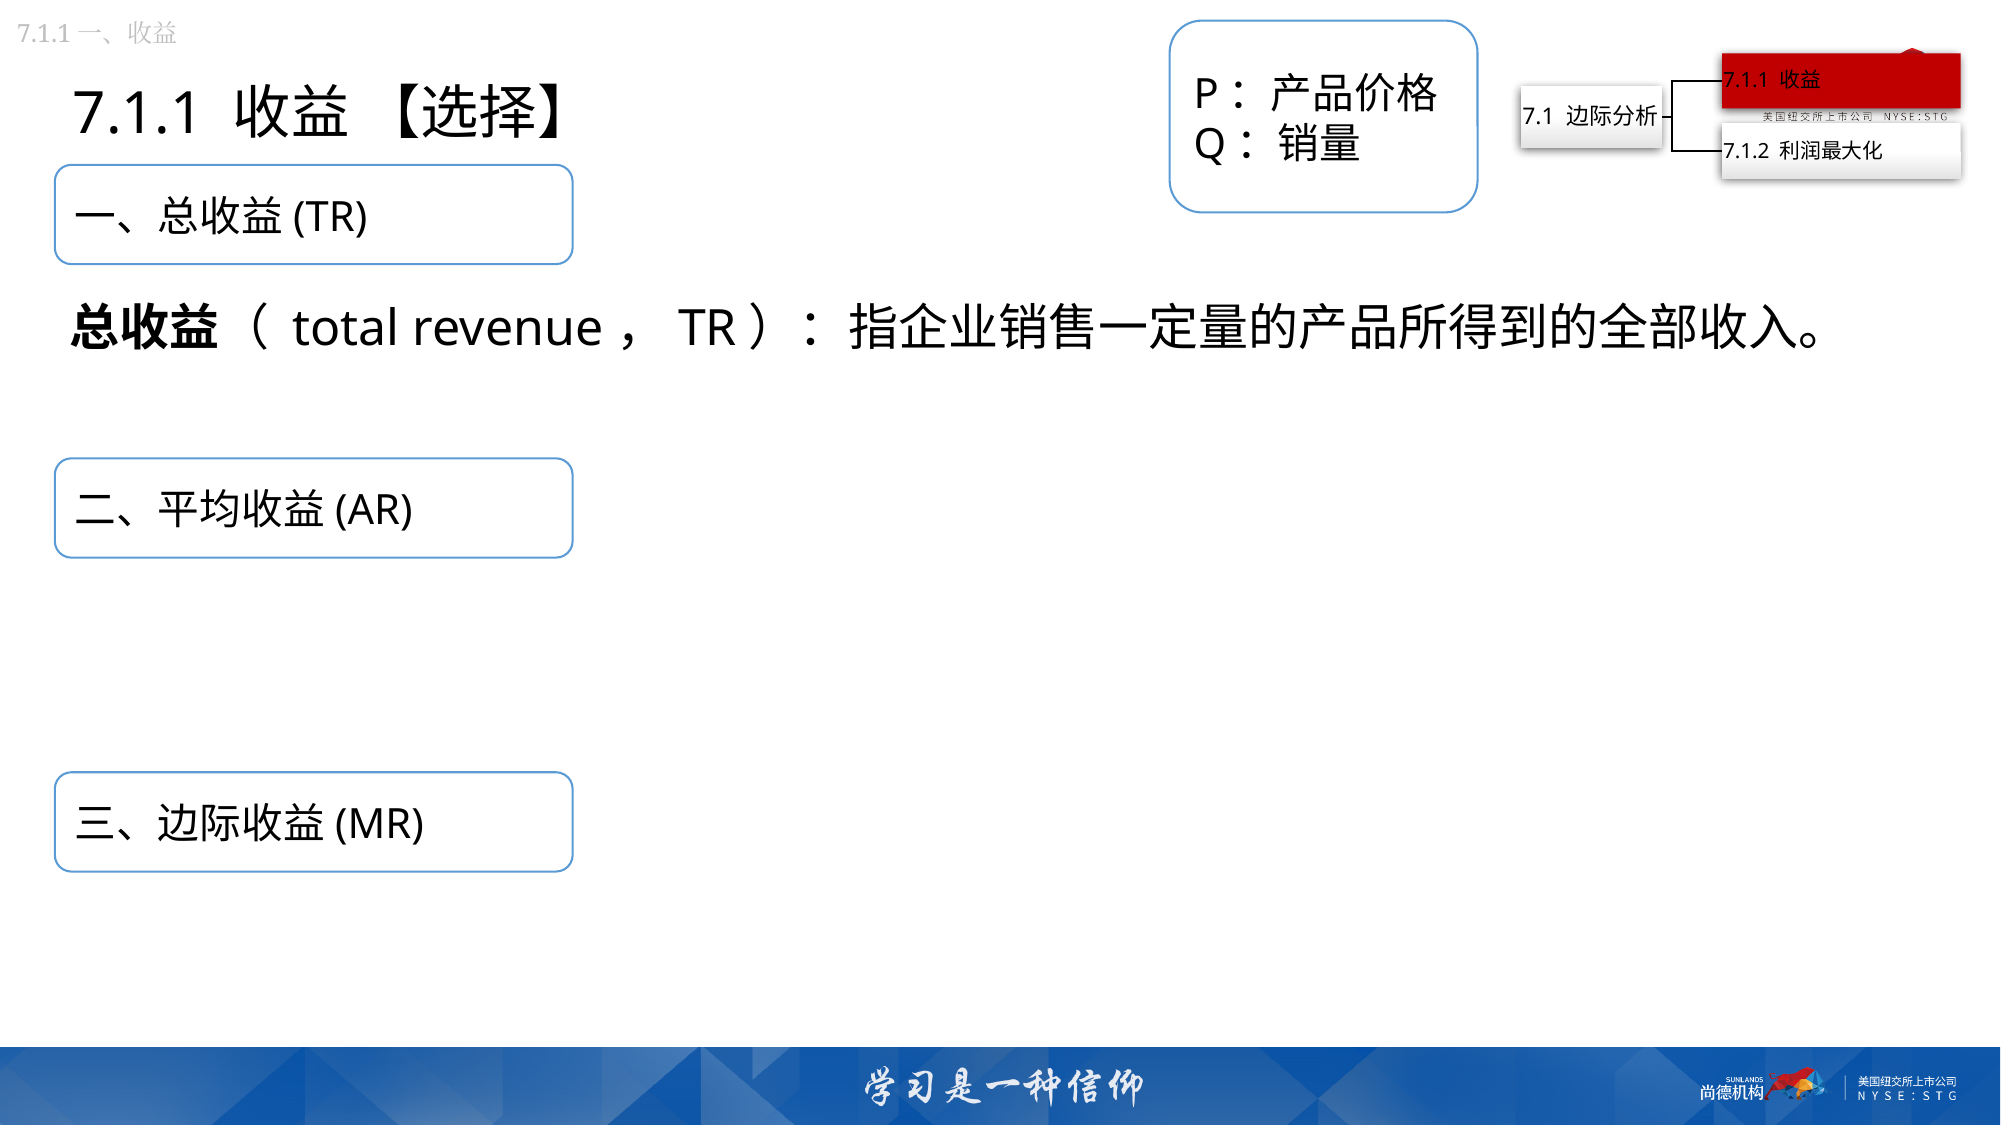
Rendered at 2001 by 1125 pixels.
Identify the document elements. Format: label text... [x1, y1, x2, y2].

text_box P：产品价格 Q：销量 [1168, 19, 1442, 66]
text_box 二、平均收益(AR) [53, 457, 574, 559]
picture [0, 1047, 2001, 1125]
text_box 三、边际收益(MR) [53, 771, 574, 873]
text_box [1442, 0, 2000, 276]
text_box 一、总收益(TR) [53, 163, 574, 257]
text_box 7.1.1一、收益 [2, 9, 193, 55]
text_box 总收益（ total revenue，TR）：指企业销售一定量的产品所得到的全部收入。 总收益=商品单价×销量 TR=P·Q [54, 257, 1877, 453]
text_box 7.1.1 收益 【选择】 [54, 66, 1442, 155]
text_box P：产品价格 Q：销量 [1168, 155, 1442, 214]
